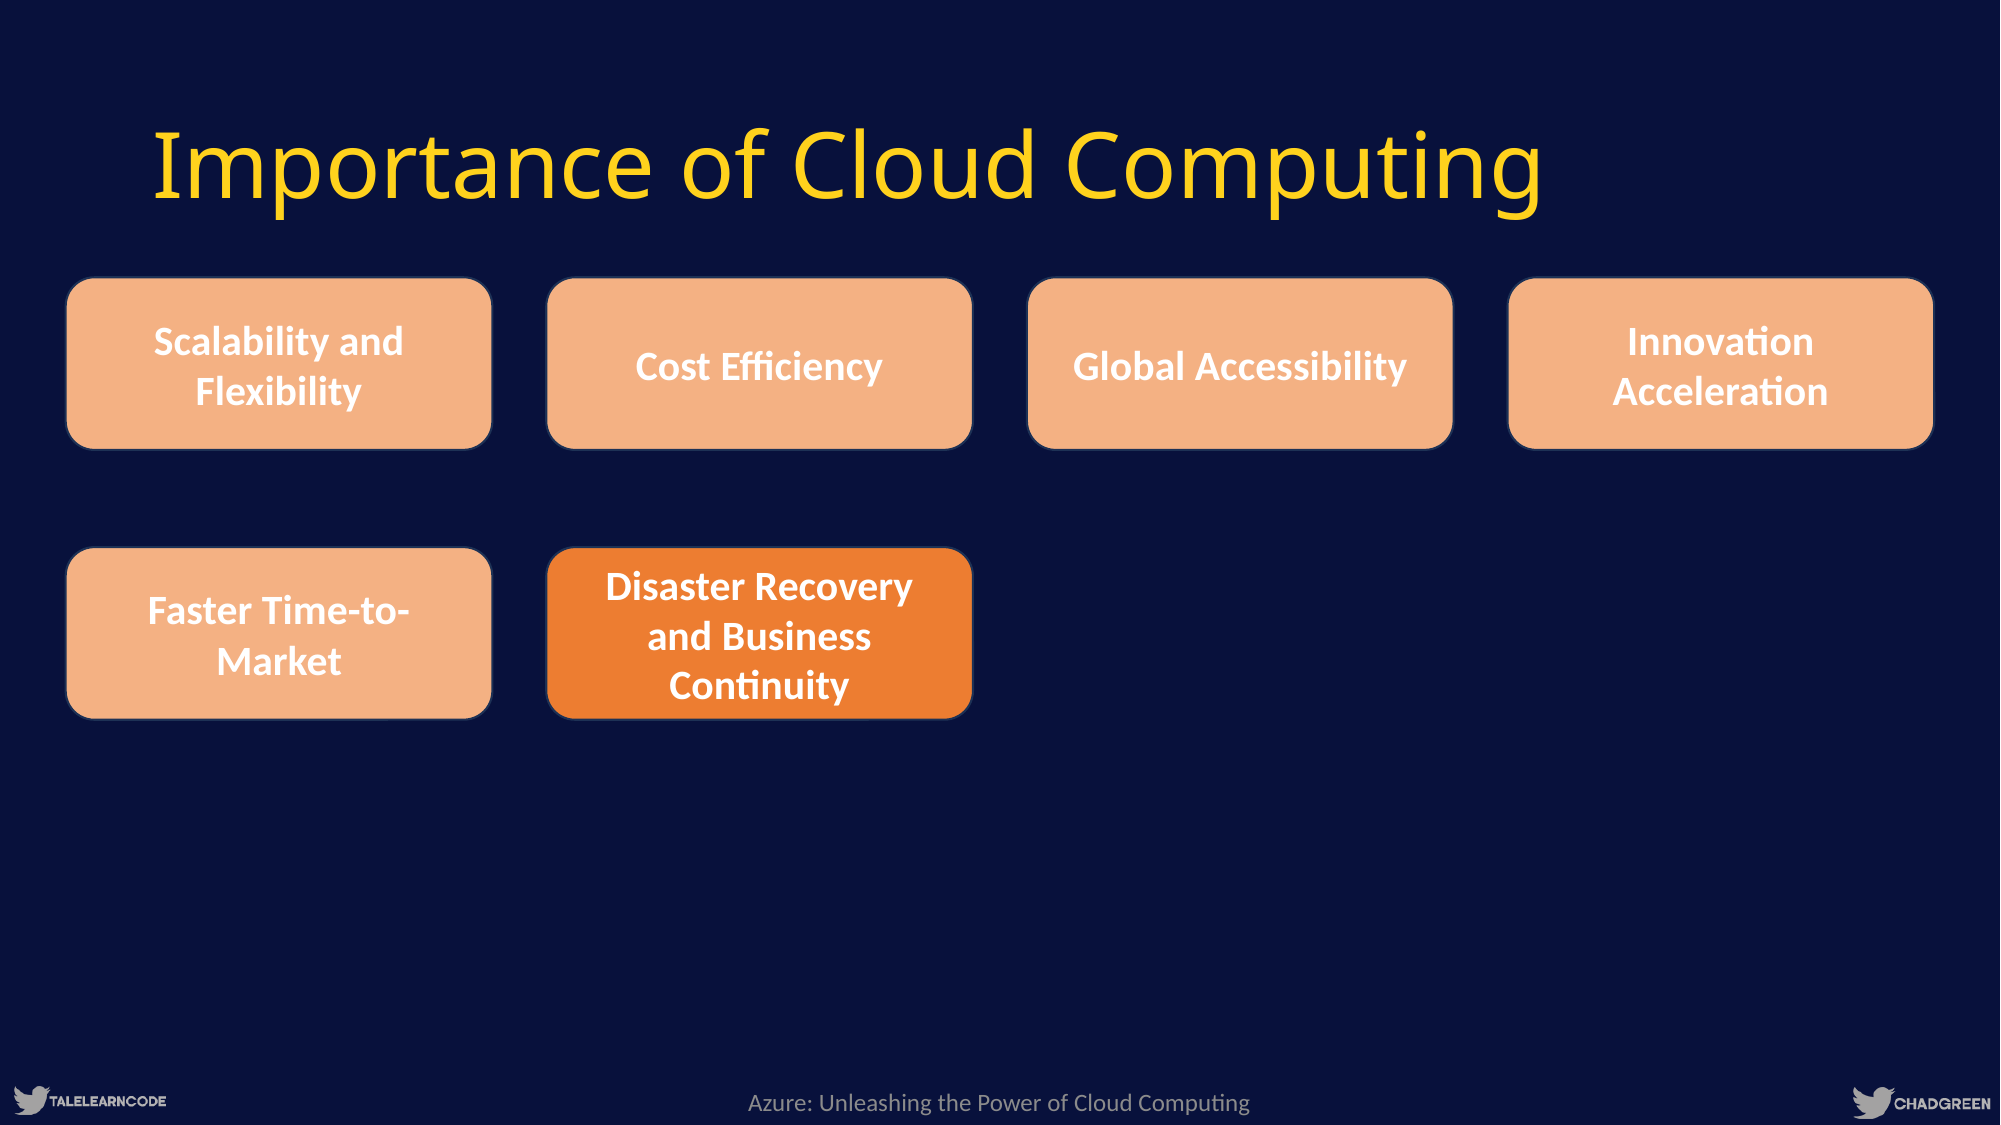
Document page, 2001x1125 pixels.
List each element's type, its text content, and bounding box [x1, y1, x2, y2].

text_box Disaster Recovery and Business Continuity [545, 546, 975, 721]
title Importance of Cloud Computing [137, 59, 1863, 278]
text_box Cost Efficiency [545, 276, 975, 451]
text_box Faster Time-to-Market [64, 546, 494, 721]
text_box Innovation Acceleration [1506, 276, 1936, 451]
text_box Global Accessibility [1025, 276, 1455, 451]
text_box Scalability and Flexibility [64, 276, 494, 451]
